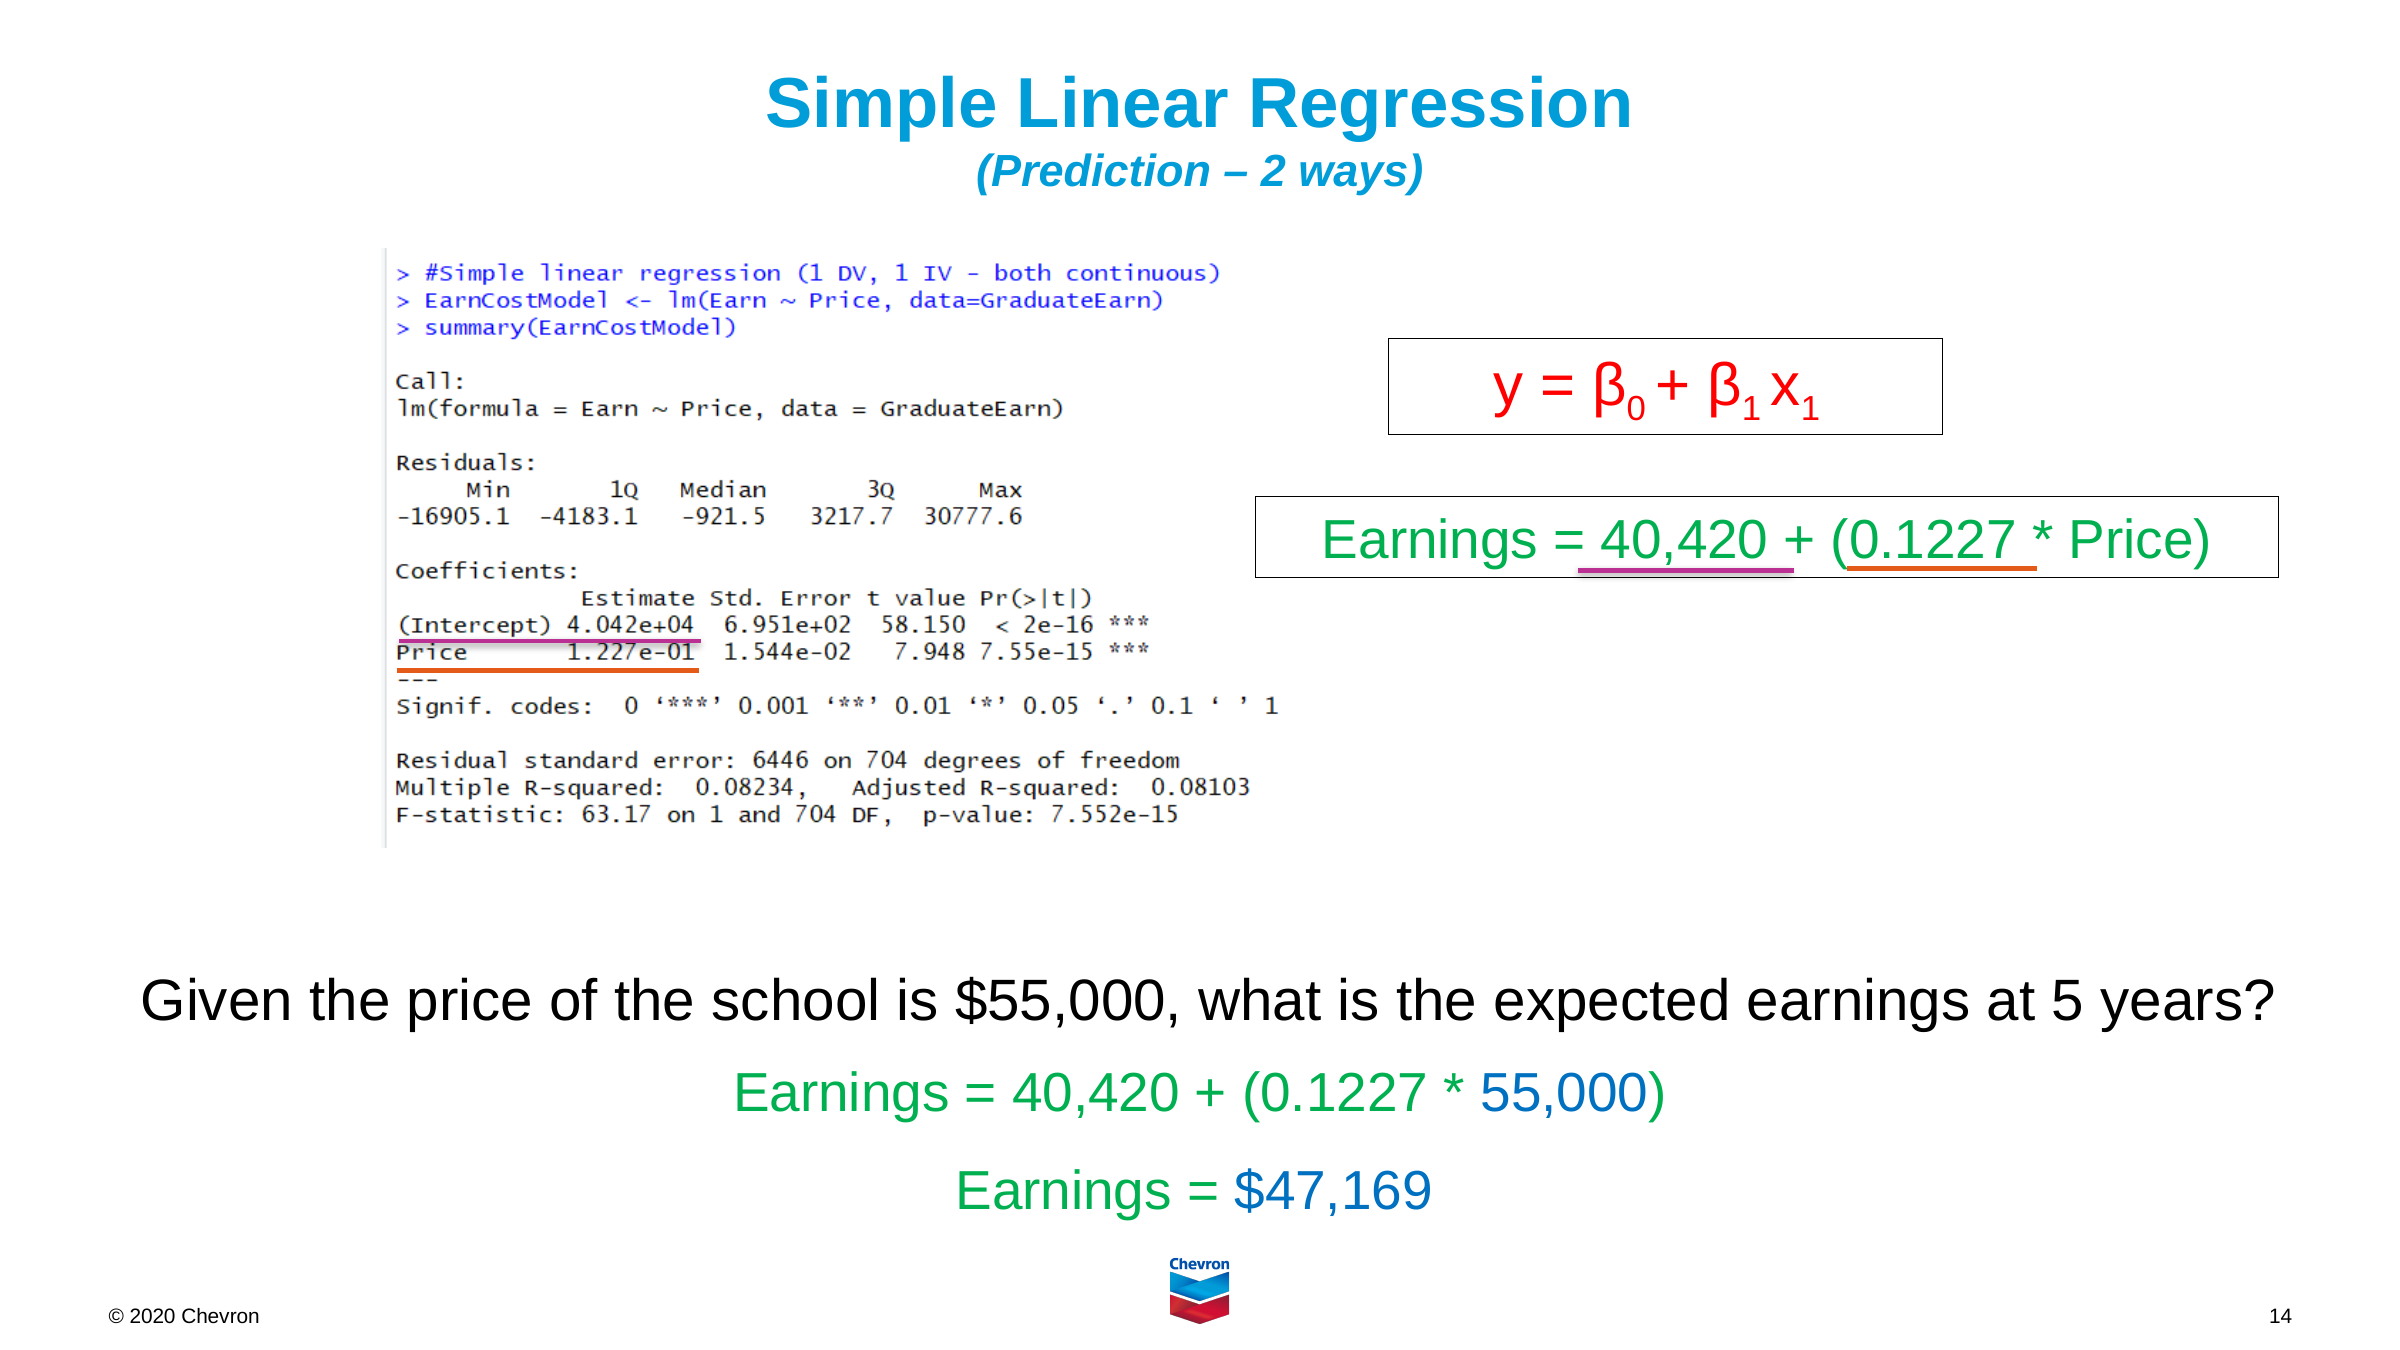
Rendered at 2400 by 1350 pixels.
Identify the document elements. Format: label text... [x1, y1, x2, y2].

picture [1150, 1295, 1249, 1344]
text_box Earnings = $47,169 [780, 1147, 1608, 1295]
text_box Earnings = 40,420 + (0.1227 * 55,000) [626, 1048, 1774, 1130]
title Simple Linear Regression (Prediction – 2 ways) [108, 47, 2292, 217]
text_box Earnings = 40,420 + (0.1227 * Price) [1320, 496, 2279, 578]
text_box y = β0 + β1 x1 [1388, 338, 1943, 435]
picture [380, 248, 1316, 849]
text_box Given the price of the school is $55,000, what is the expected earnings at 5 years? [126, 954, 2400, 1040]
